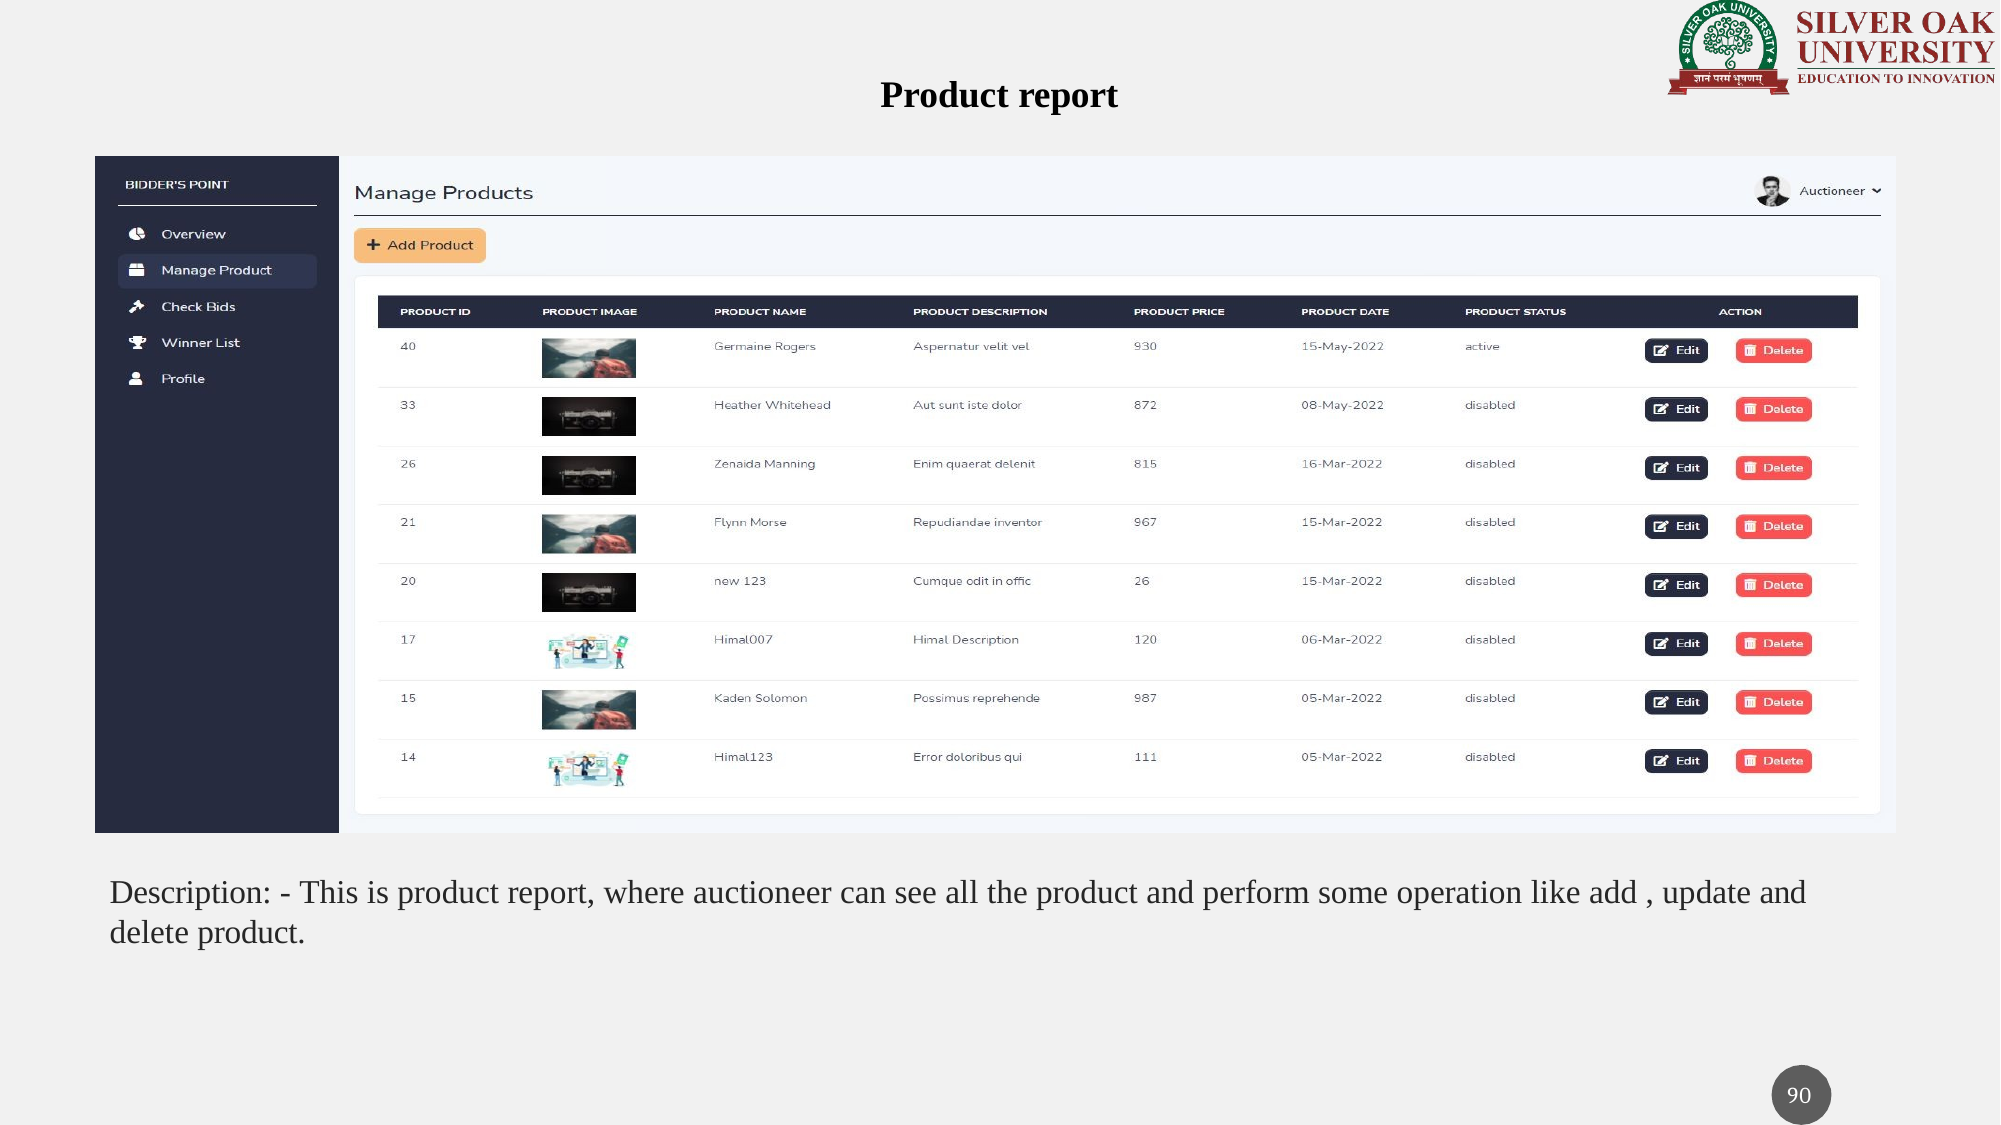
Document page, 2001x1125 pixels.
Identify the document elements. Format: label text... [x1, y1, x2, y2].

text_box [1771, 1064, 1827, 1117]
title Product report [497, 10, 1503, 155]
picture [1667, 0, 1995, 95]
slide_number 90 [1781, 1079, 1848, 1125]
text_box Description: - This is product report, where auctioneer can see all the product and perform some operation like add , update and delete product. [107, 868, 1812, 951]
picture [95, 155, 1896, 833]
